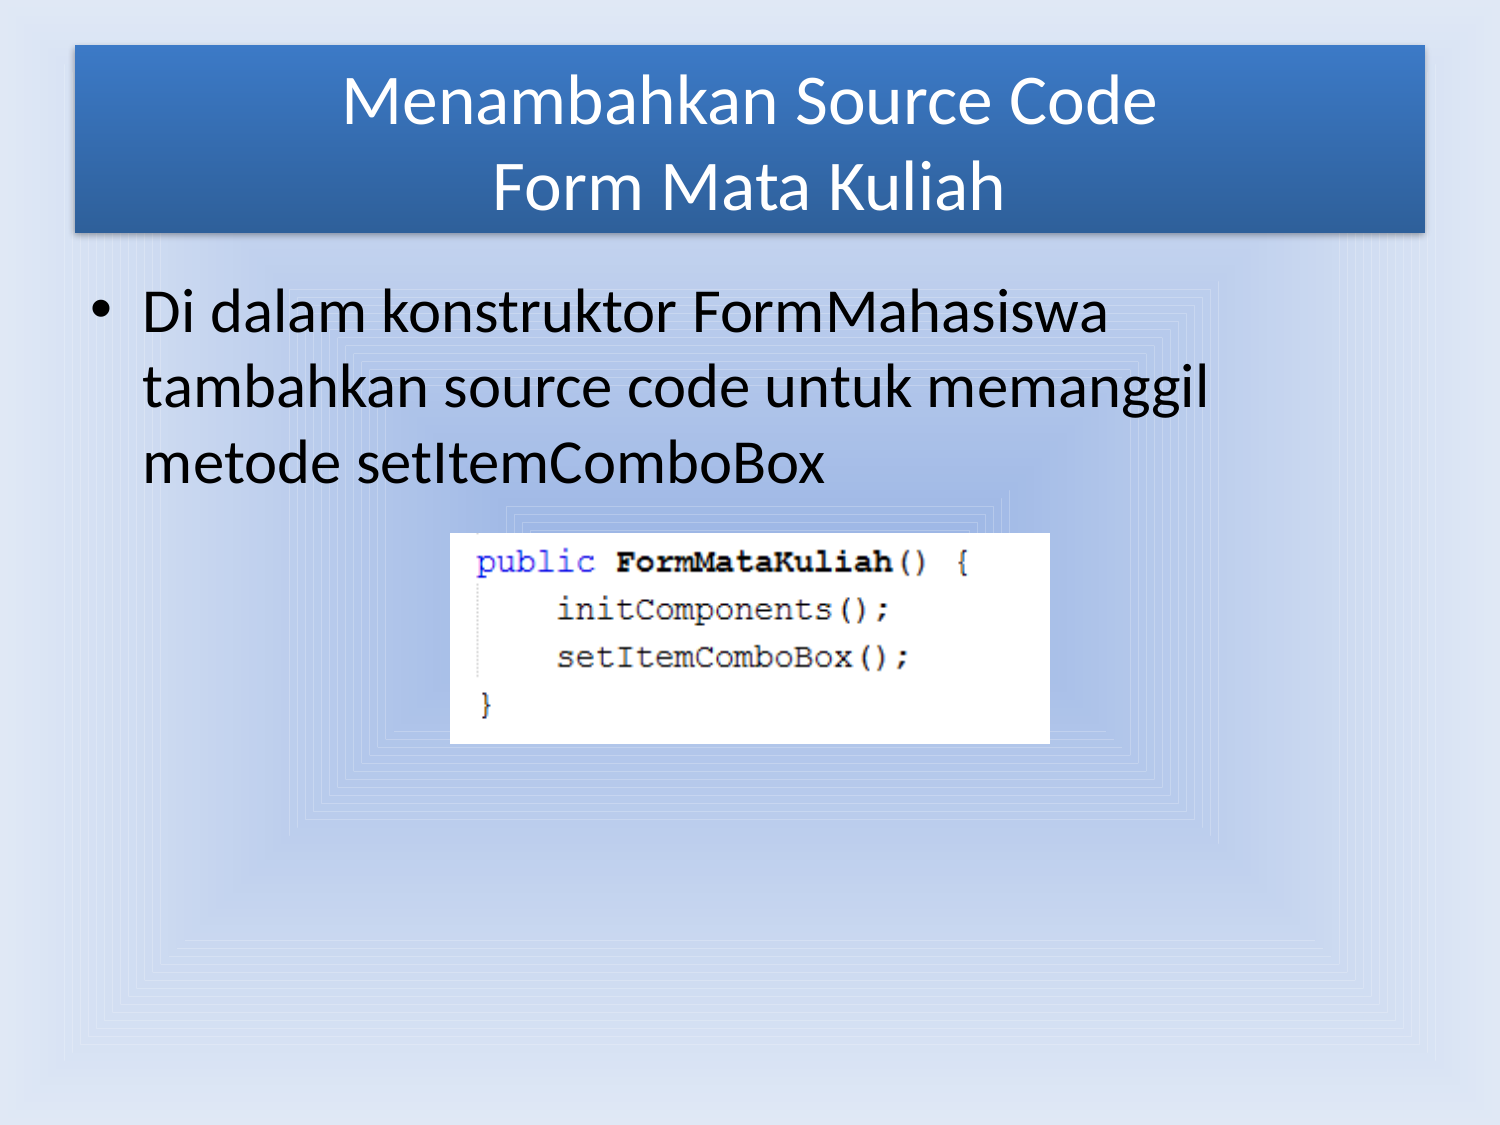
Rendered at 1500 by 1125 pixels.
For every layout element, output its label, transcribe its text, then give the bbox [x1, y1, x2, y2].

list Di dalam konstruktor FormMahasiswa tambahkan source code untuk memanggil metode setItemComboBox [75, 262, 1425, 504]
title Menambahkan Source Code Form Mata Kuliah [75, 45, 1425, 233]
picture [449, 533, 1051, 744]
